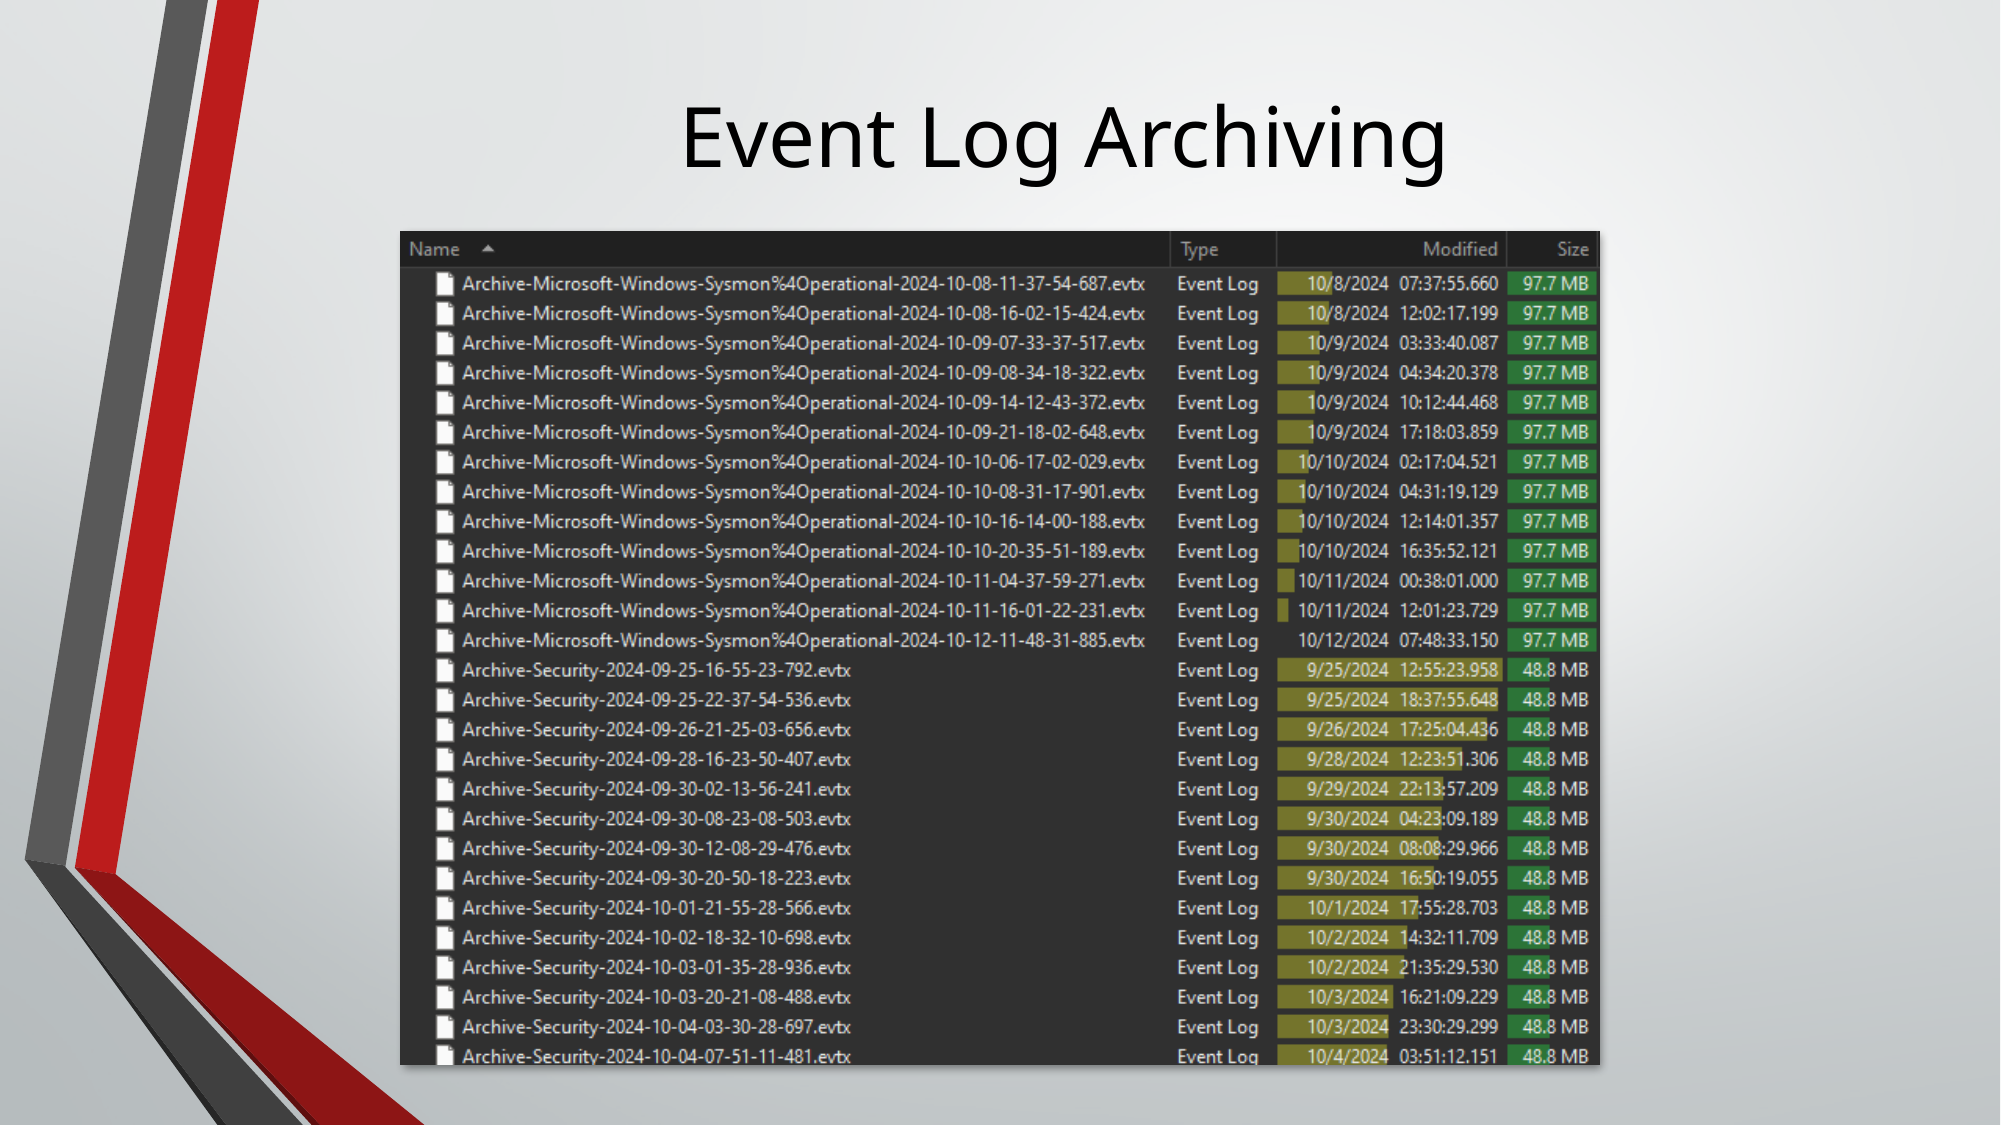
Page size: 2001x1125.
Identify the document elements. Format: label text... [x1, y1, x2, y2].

title Event Log Archiving [243, 36, 1887, 232]
picture [400, 231, 1600, 1065]
